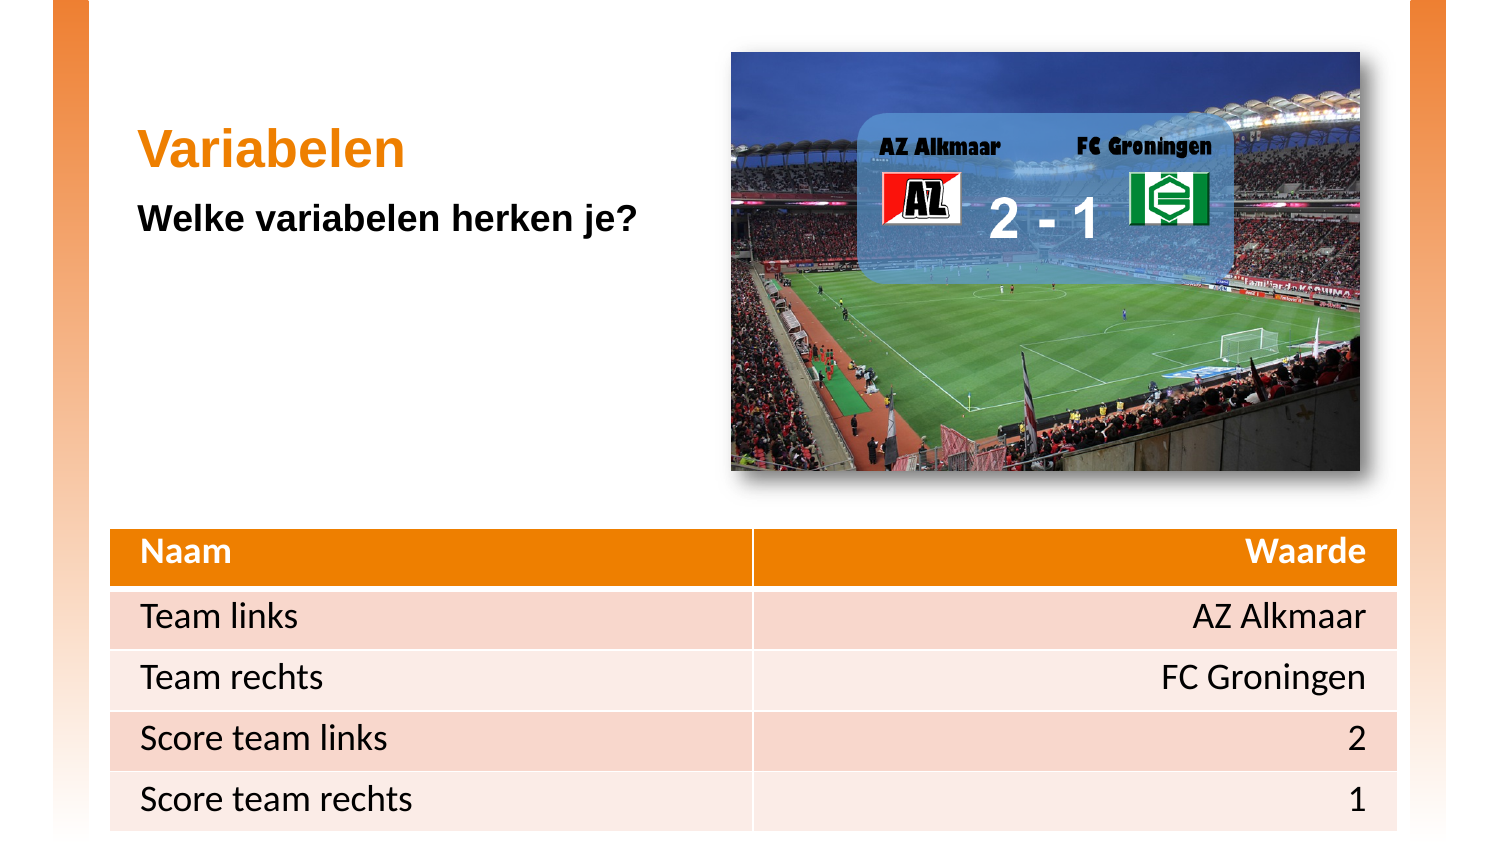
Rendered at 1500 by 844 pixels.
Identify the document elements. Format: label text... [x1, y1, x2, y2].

table_cell FC Groningen [754, 651, 1397, 710]
title Variabelen [122, 105, 706, 186]
table_cell Team rechts [110, 651, 752, 710]
table_cell Score team rechts [110, 772, 752, 831]
table_cell Team links [110, 592, 752, 649]
table_cell AZ Alkmaar [754, 592, 1397, 649]
table_cell Score team links [110, 712, 752, 771]
table_cell 2 [754, 712, 1397, 771]
table_header Waarde [754, 529, 1397, 586]
table_header Naam [110, 529, 752, 586]
table_cell 1 [754, 772, 1397, 831]
picture [711, 31, 1400, 512]
list Welke variabelen herken je? [122, 186, 706, 231]
